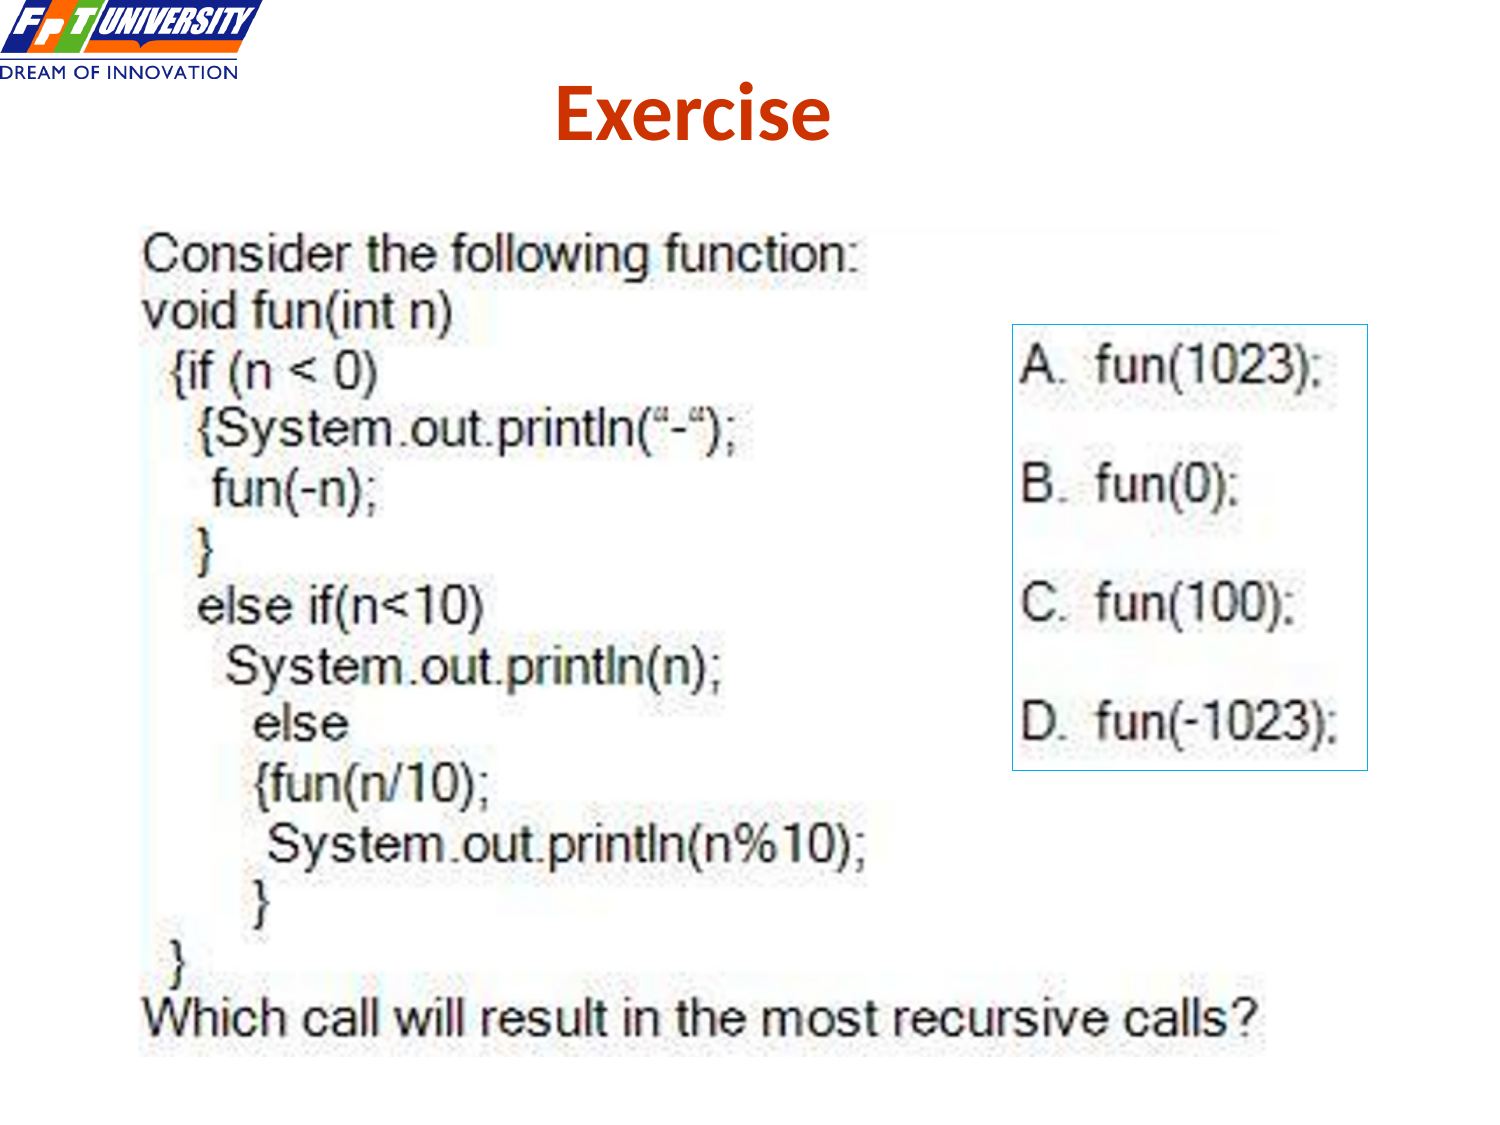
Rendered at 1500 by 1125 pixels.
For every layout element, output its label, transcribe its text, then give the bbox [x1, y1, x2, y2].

picture [0, 0, 263, 79]
picture [137, 224, 1278, 1057]
text_box Exercise [112, 50, 1275, 165]
picture [1014, 326, 1366, 769]
